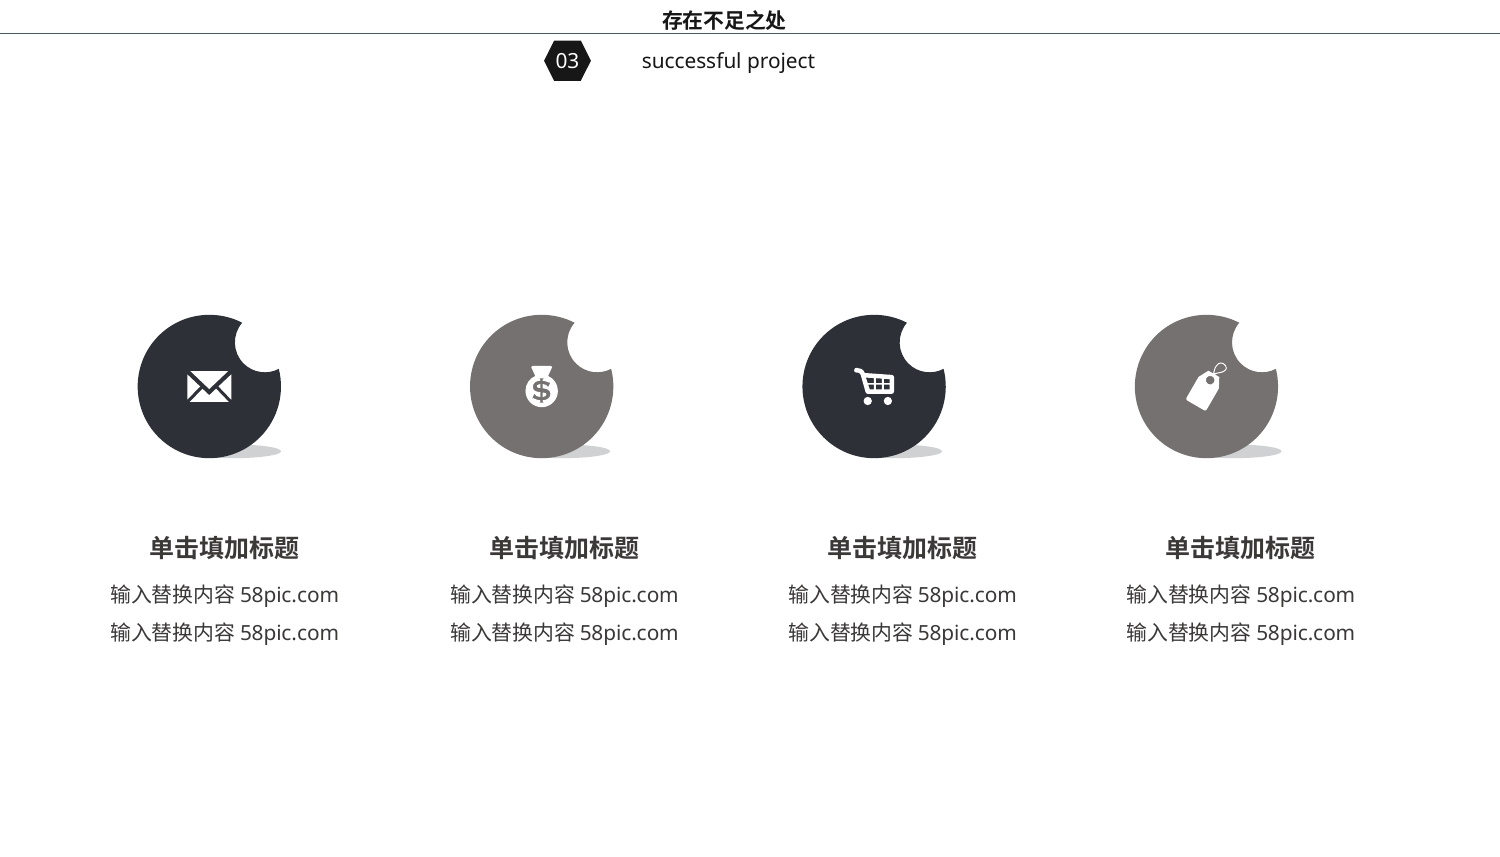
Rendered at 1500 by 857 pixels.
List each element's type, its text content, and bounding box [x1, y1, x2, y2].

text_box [137, 314, 282, 459]
text_box 输入替换内容58pic.com 输入替换内容58pic.com [403, 574, 726, 652]
text_box 单击填加标题 [1137, 526, 1344, 563]
text_box 单击填加标题 [121, 526, 328, 563]
text_box 输入替换内容58pic.com 输入替换内容58pic.com [63, 574, 386, 652]
text_box 单击填加标题 [461, 526, 668, 563]
text_box successful project [627, 40, 836, 81]
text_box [1134, 314, 1282, 459]
text_box 03 [544, 40, 591, 81]
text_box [469, 314, 614, 459]
text_box 单击填加标题 [799, 526, 1006, 563]
text_box 输入替换内容58pic.com 输入替换内容58pic.com [741, 574, 1064, 652]
text_box 输入替换内容58pic.com 输入替换内容58pic.com [1079, 574, 1402, 652]
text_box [802, 314, 946, 459]
